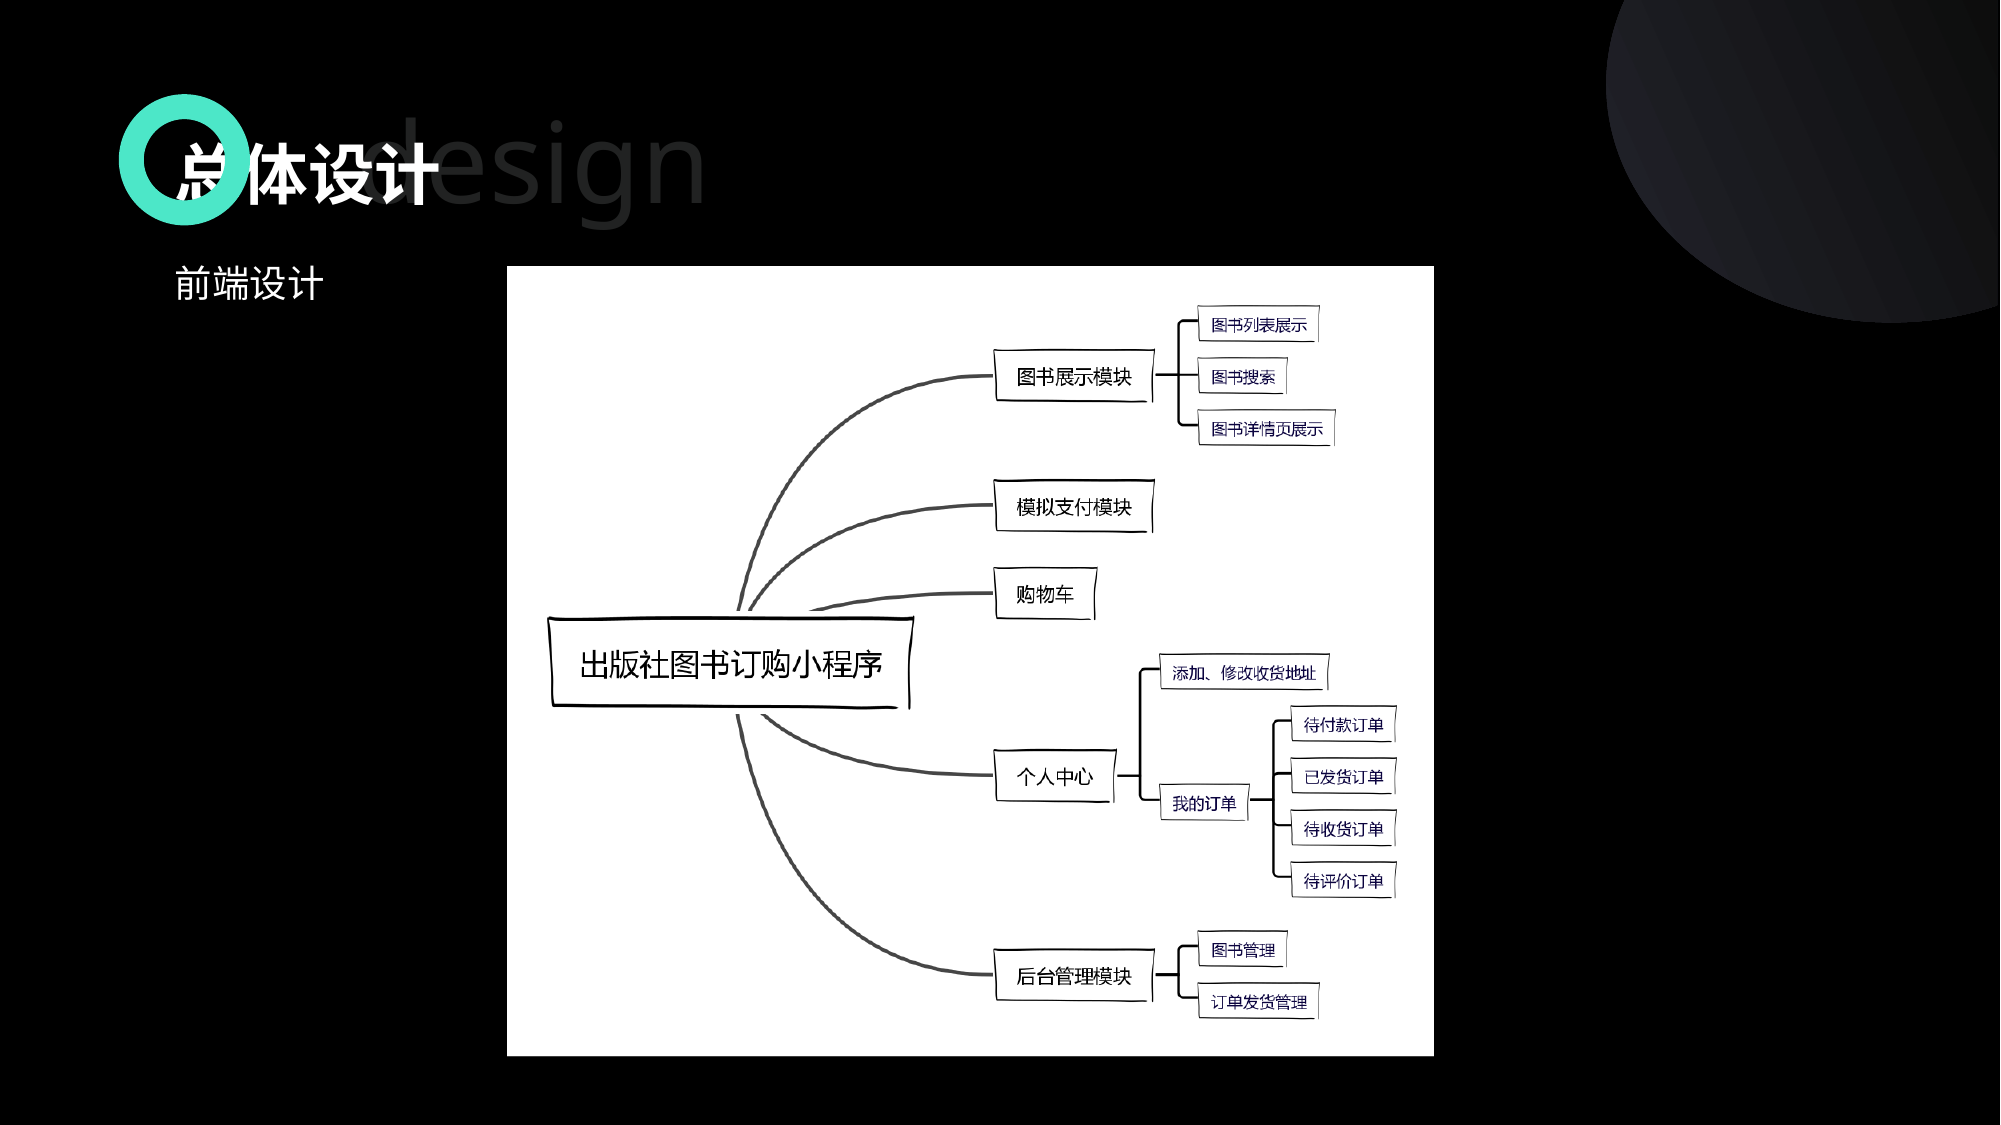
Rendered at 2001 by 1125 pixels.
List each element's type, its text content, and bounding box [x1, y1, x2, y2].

text_box design [341, 84, 822, 234]
text_box 总体设计 [160, 125, 457, 221]
text_box [131, 106, 238, 213]
picture [507, 266, 1439, 1061]
text_box 前端设计 [159, 252, 340, 313]
text_box [1606, 0, 1998, 323]
